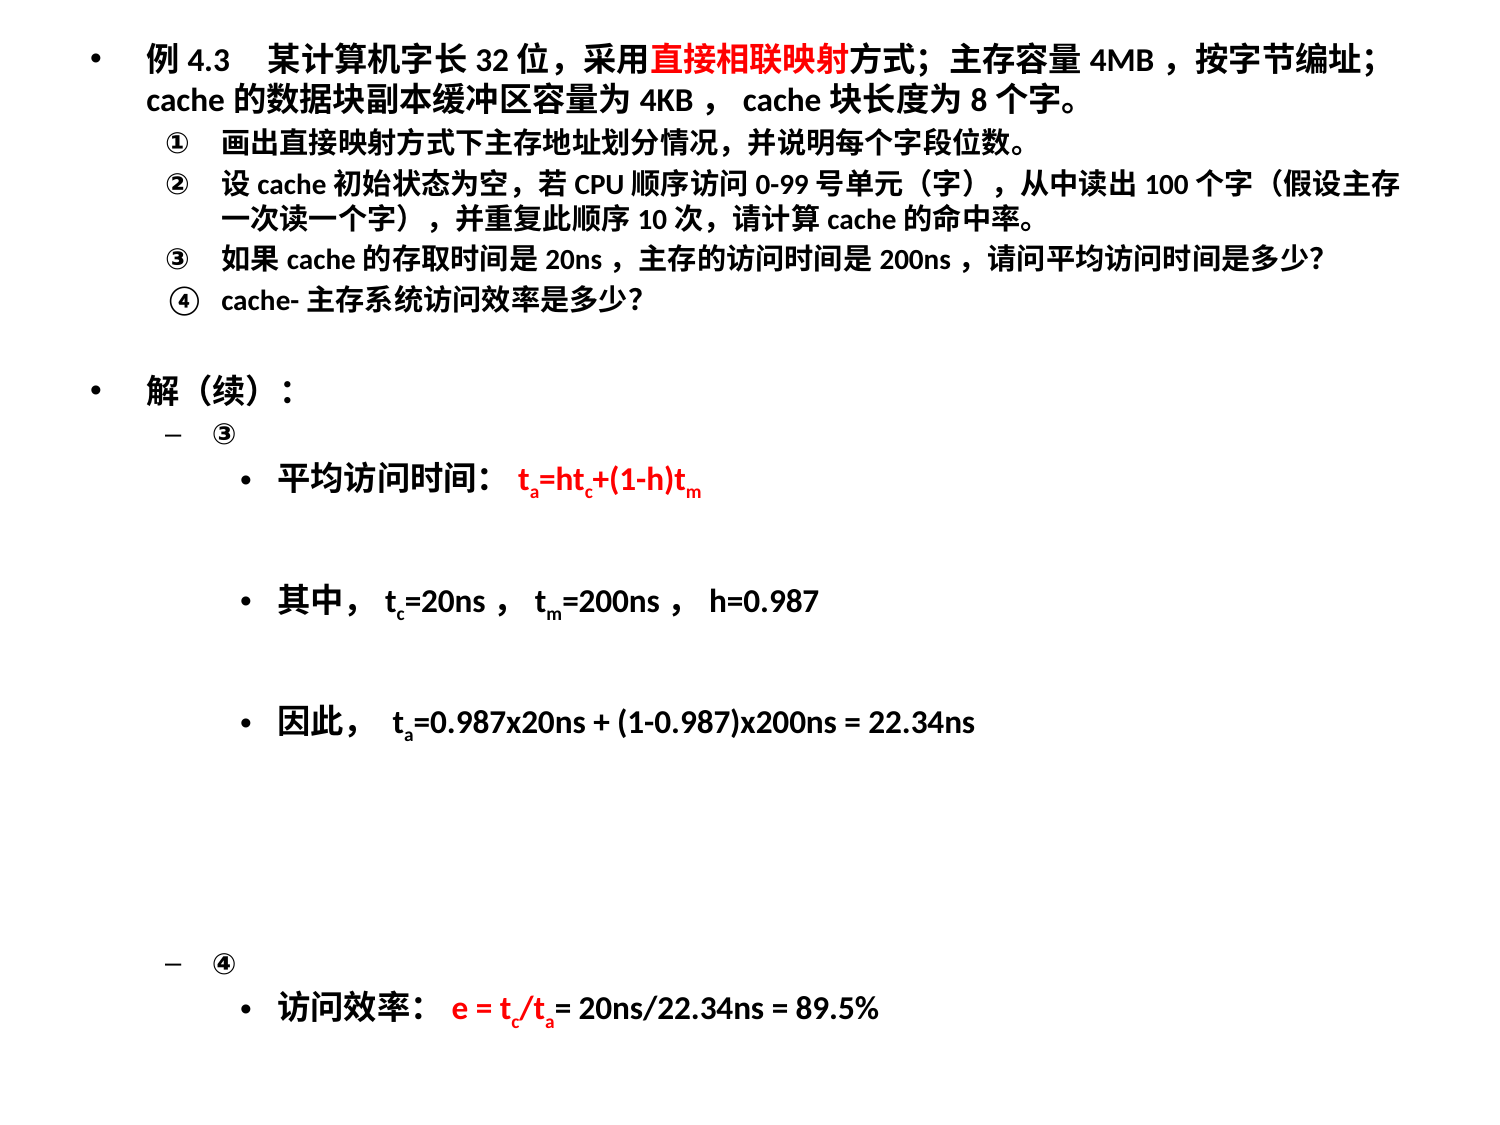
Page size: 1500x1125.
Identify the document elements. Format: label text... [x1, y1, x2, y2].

list 例4.3 某计算机字长32位，采用直接相联映射方式；主存容量4MB，按字节编址；cache的数据块副本缓冲区容量为4KB，cache块长度为8个字。 画出直接映射方式下主存地址划分情况，并说明每个字段位数。 设cache初始状态为空，若CPU顺序访问0-99号单元（字），从中读出100个字（假设主存一次读一个字），并重复此顺序10次，请计算cache的命中率。 如果cache的存取时间是20ns，主存的访问时间是200ns，请问平均访问时间是多少？ cache-主存系统访问效率是多少？ 解（续）： ③ 平均访问时间：ta=htc+(1-h)tm 其中，tc=20ns，tm=200ns，h=0.987 因此， ta=0.987x20ns + (1-0.987)x200ns = 22.34ns ④ 访问效率：e = tc/ta= 20ns/22.34ns = 89.5% [75, 30, 1425, 374]
